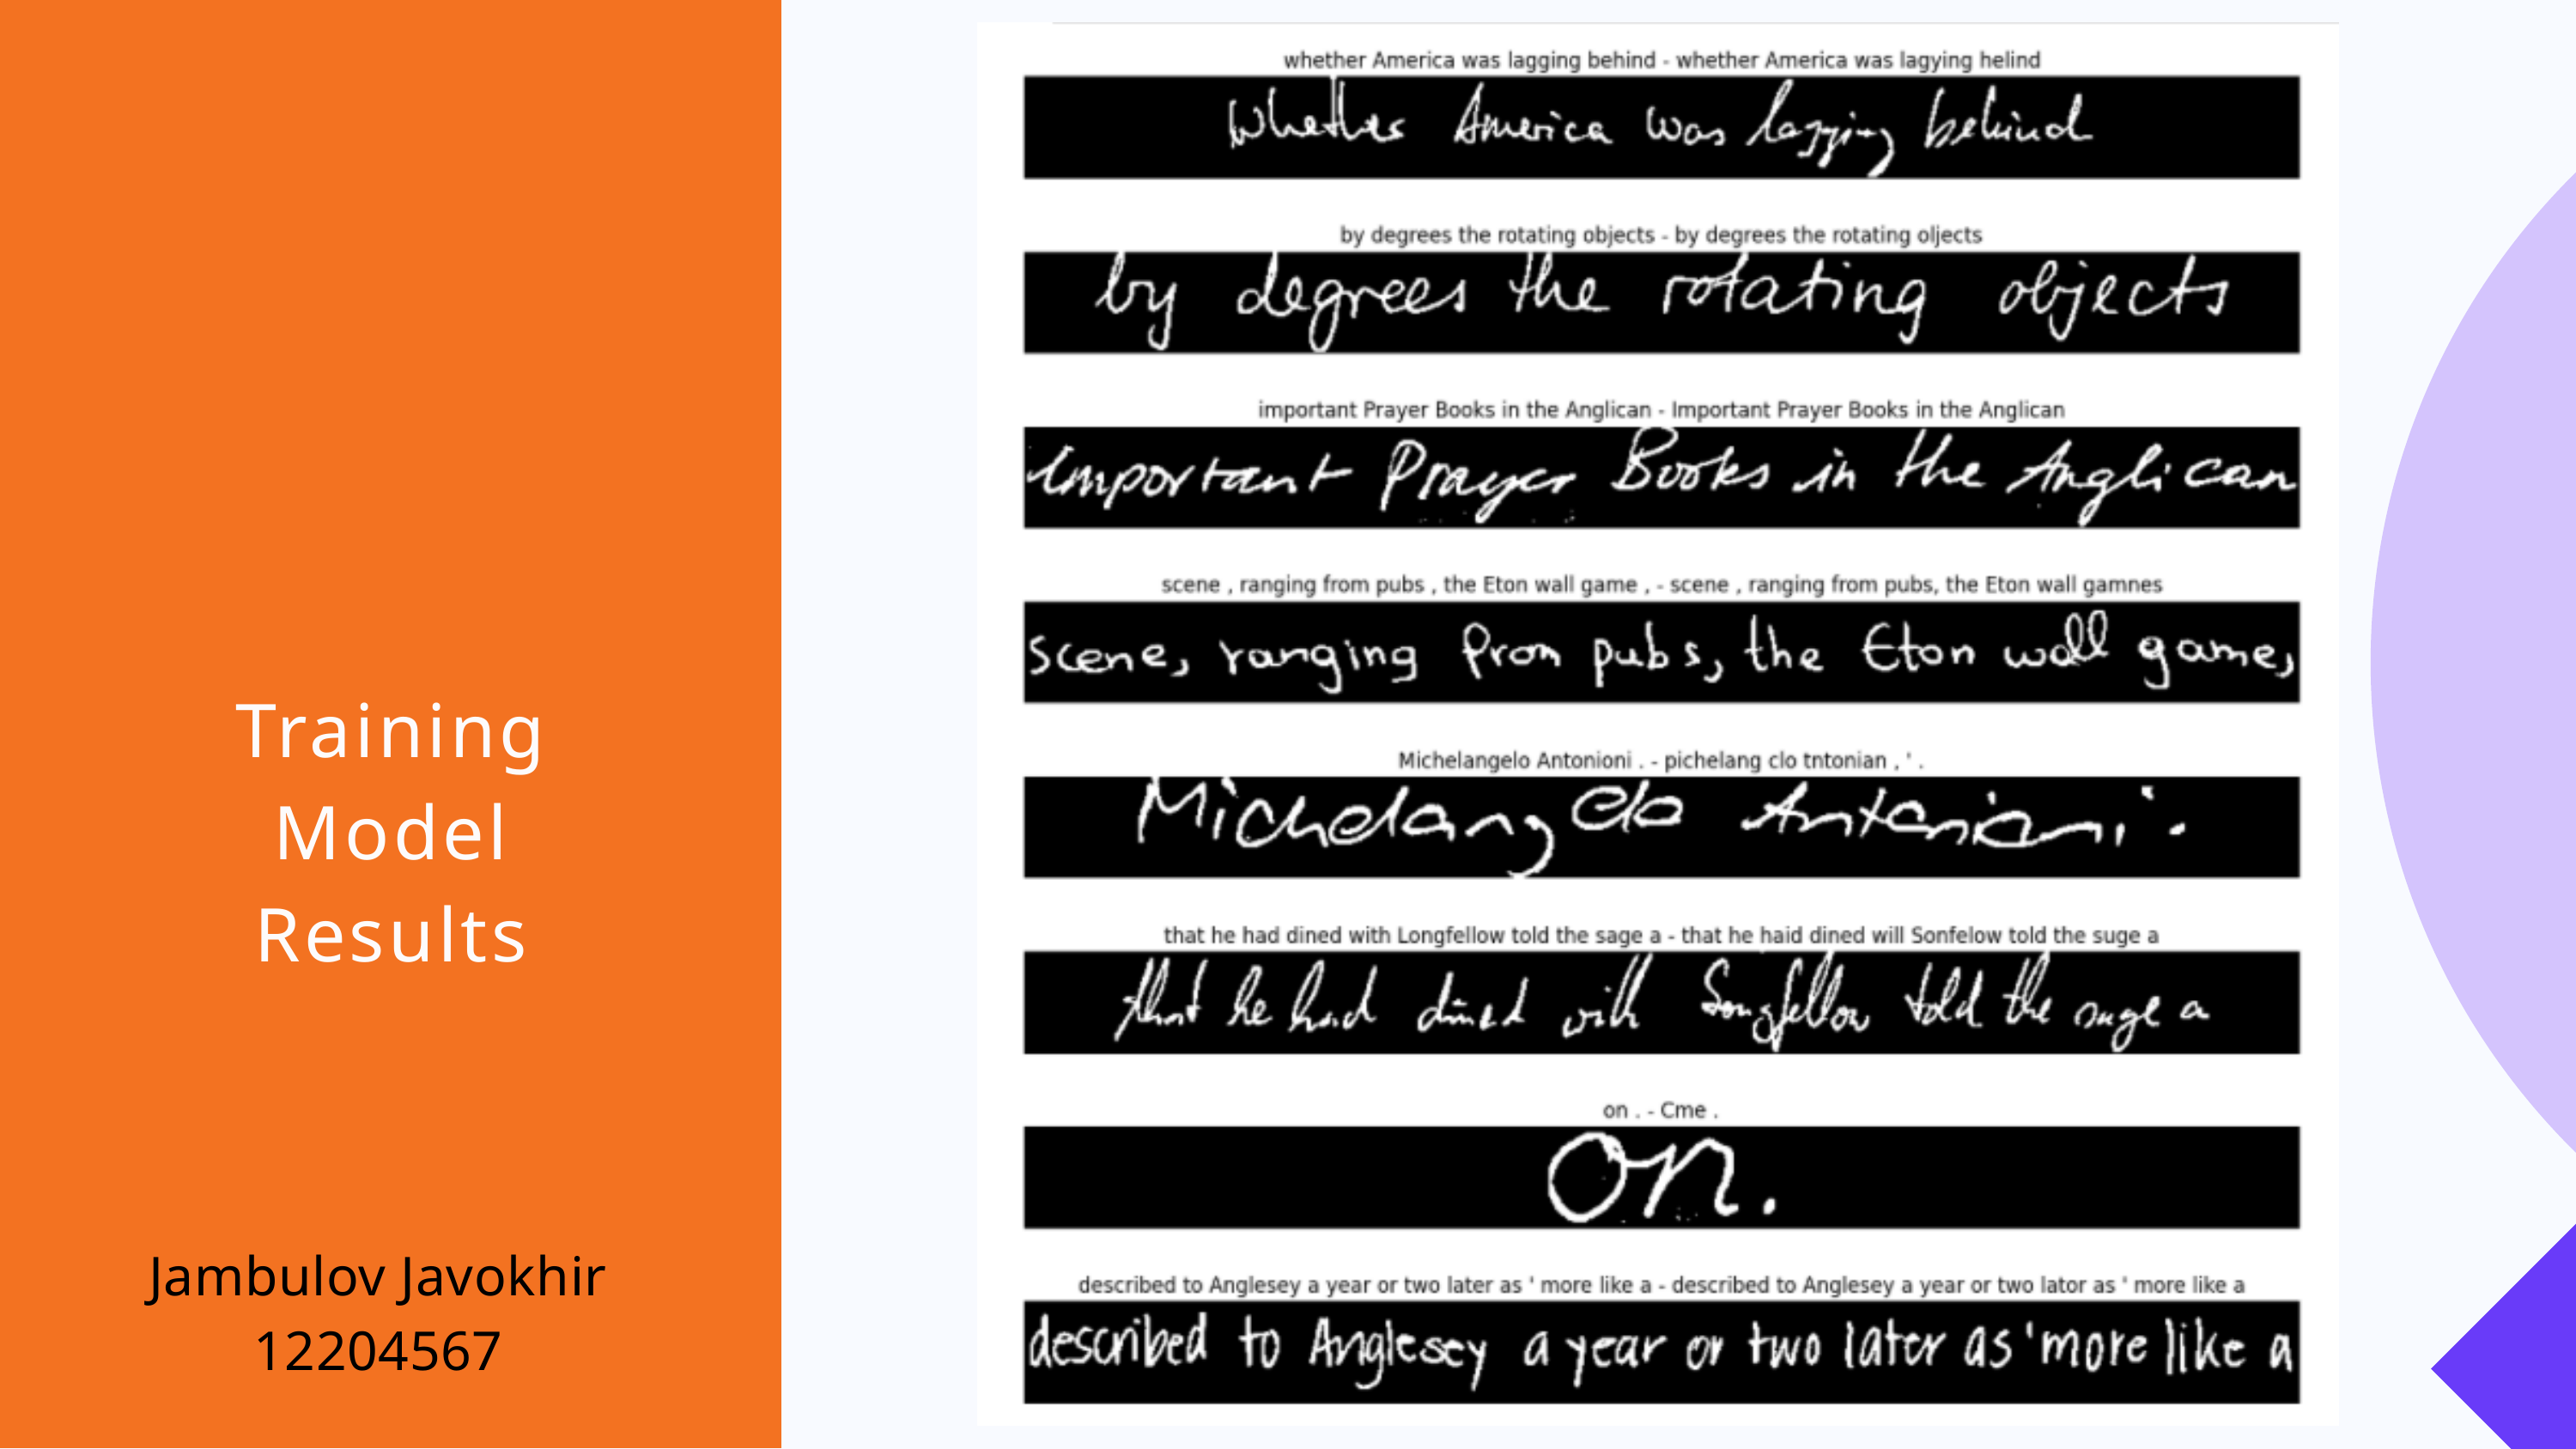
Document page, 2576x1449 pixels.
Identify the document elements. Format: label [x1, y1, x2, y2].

text_box [976, 22, 2339, 1426]
text_box [2370, 0, 2576, 1351]
text_box [0, 0, 781, 1449]
text_box [2430, 1196, 2576, 1449]
